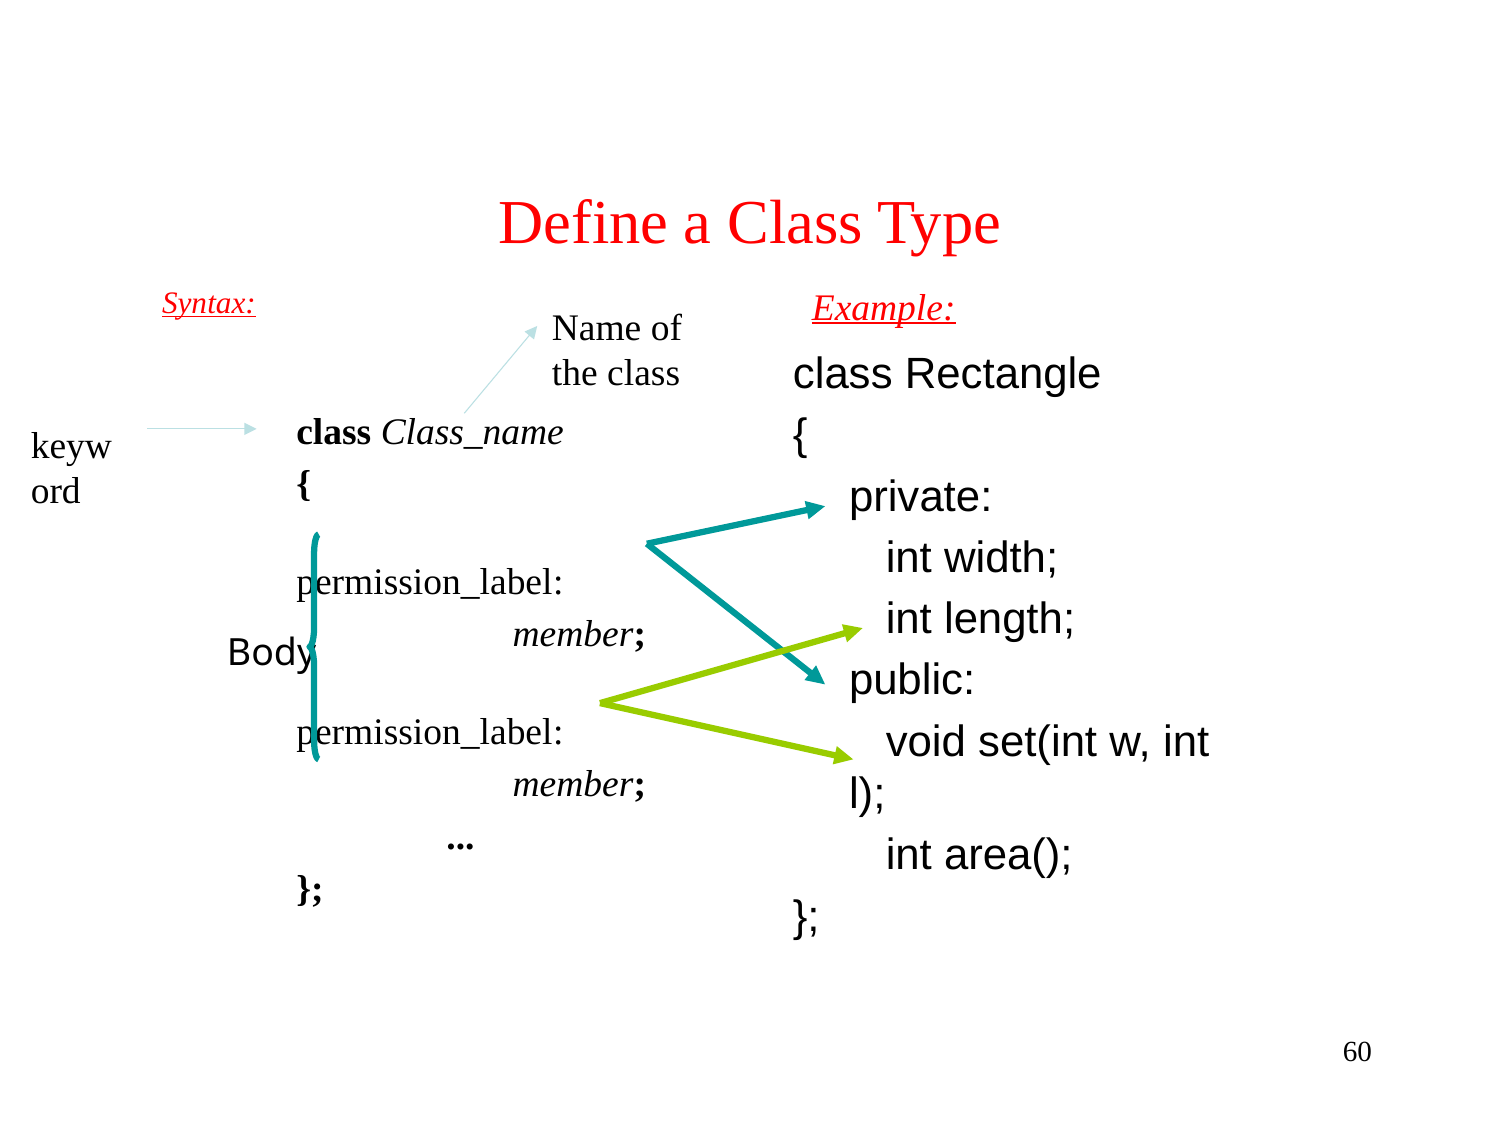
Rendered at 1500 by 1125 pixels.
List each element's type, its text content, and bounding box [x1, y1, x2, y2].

text_box class Rectangle { private: int width; int length; public: void set(int w, int l); int area(); }; [778, 337, 1266, 929]
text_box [599, 628, 863, 760]
title Define a Class Type [243, 174, 1257, 263]
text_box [646, 506, 825, 628]
text_box Name of the class [537, 295, 722, 401]
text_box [213, 534, 330, 760]
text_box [464, 326, 538, 414]
list class Class_name { permission_label: member; permission_label: member; ... }; [225, 346, 722, 900]
slide_number 60 [1074, 1025, 1388, 1100]
text_box Example: [797, 275, 1016, 335]
text_box Syntax: [147, 275, 465, 328]
text_box keyword [16, 413, 137, 518]
